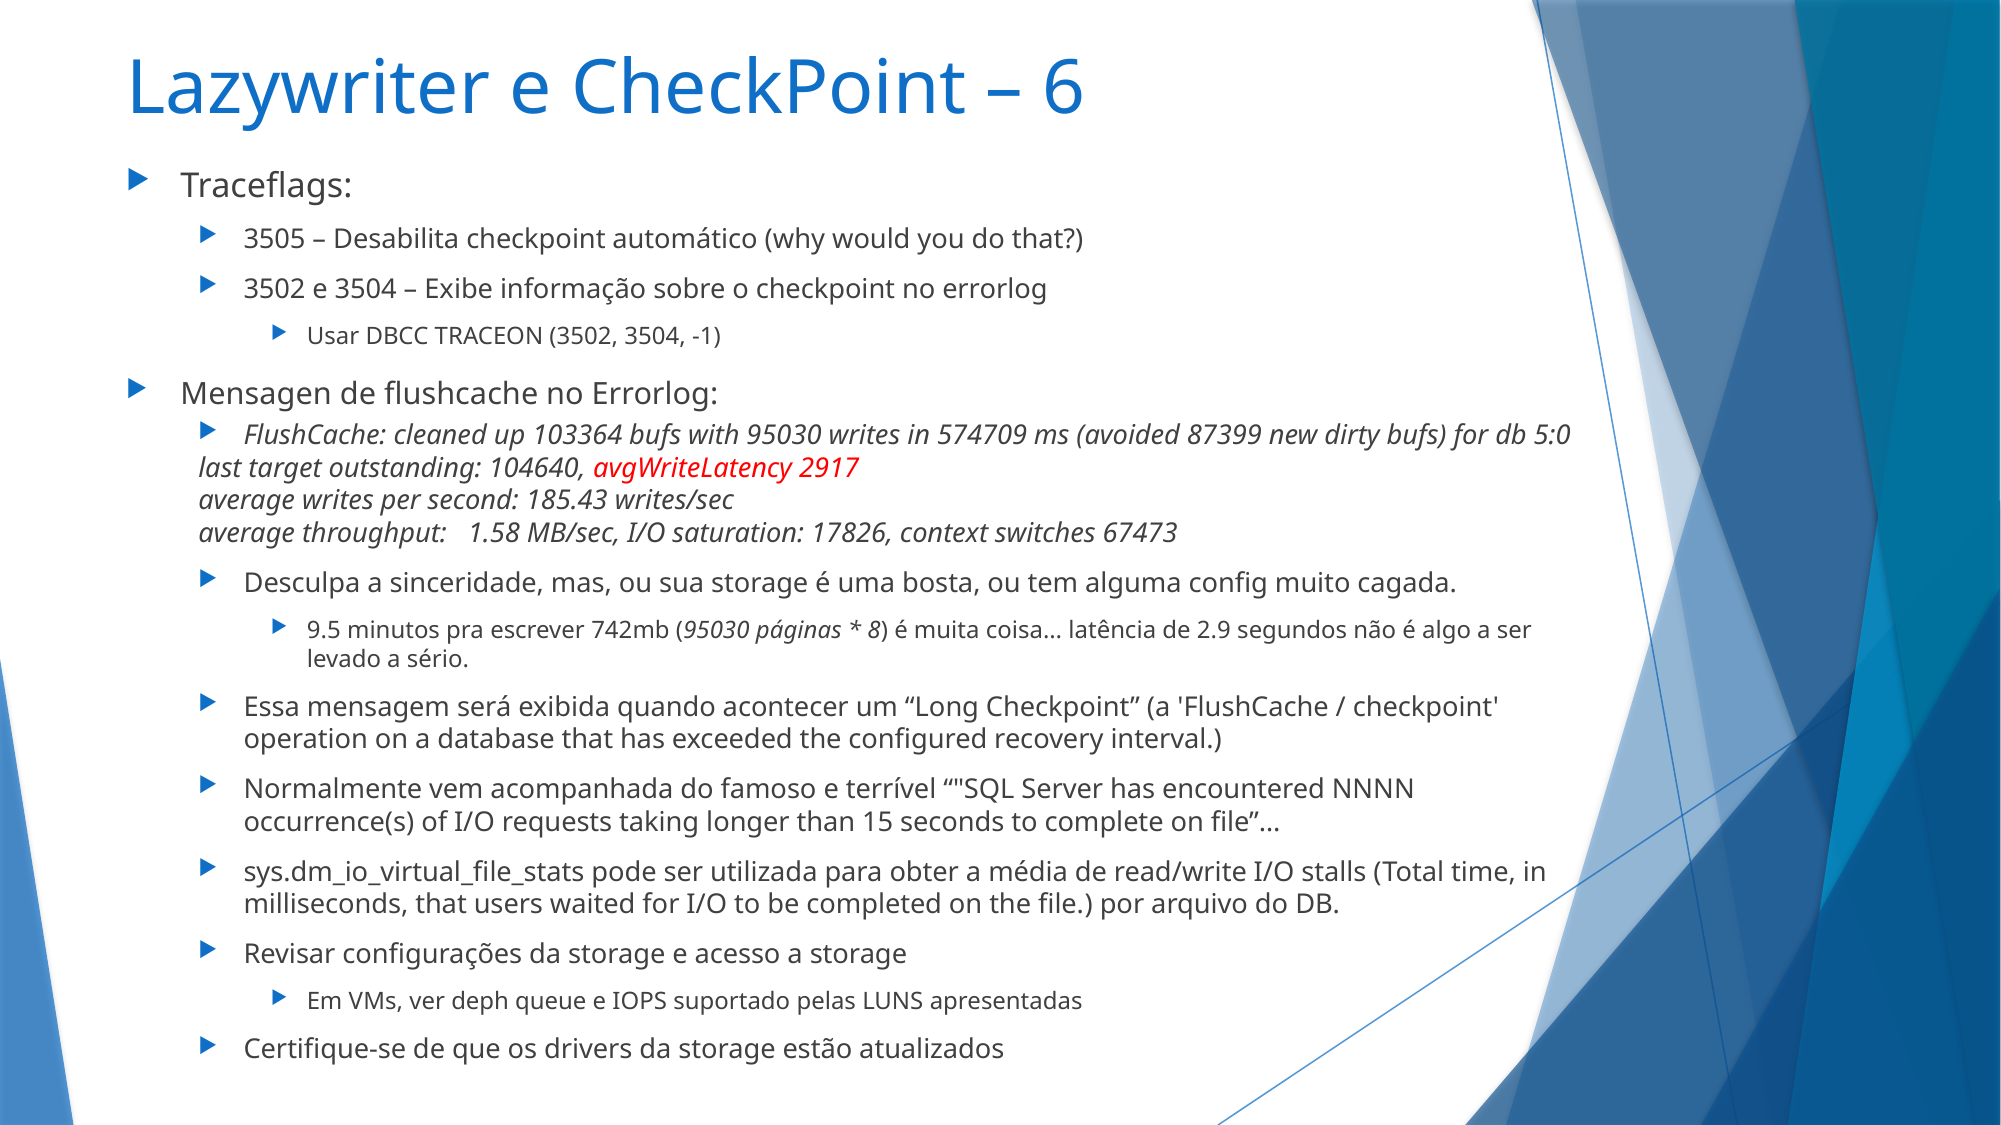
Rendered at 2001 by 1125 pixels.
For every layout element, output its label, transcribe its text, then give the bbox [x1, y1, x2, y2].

list Traceflags: 3505 – Desabilita checkpoint automático (why would you do that?) 3502 e 3504 – Exibe informação sobre o checkpoint no errorlog Usar DBCC TRACEON (3502, 3504, -1) Mensagen de flushcache no Errorlog: FlushCache: cleaned up 103364 bufs with 95030 writes in 574709 ms (avoided 87399 new dirty bufs) for db 5:0 last target outstanding: 104640, avgWriteLatency 2917 average writes per second: 185.43 writes/sec average throughput: 1.58 MB/sec, I/O saturation: 17826, context switches 67473 Desculpa a sinceridade, mas, ou sua storage é uma bosta, ou tem alguma config muito cagada. 9.5 minutos pra escrever 742mb (95030 páginas * 8) é muita coisa… latência de 2.9 segundos não é algo a ser levado a sério. Essa mensagem será exibida quando acontecer um “Long Checkpoint” (a 'FlushCache / checkpoint' operation on a database that has exceeded the configured recovery interval.) Normalmente vem acompanhada do famoso e terrível “"SQL Server has encountered NNNN occurrence(s) of I/O requests taking longer than 15 seconds to complete on file”… sys.dm_io_virtual_file_stats pode ser utilizada para obter a média de read/write I/O stalls (Total time, in milliseconds, that users waited for I/O to be completed on the file.) por arquivo do DB. Revisar configurações da storage e acesso a storage Em VMs, ver deph queue e IOPS suportado pelas LUNS apresentadas Certifique-se de que os drivers da storage estão atualizados [111, 155, 1596, 1109]
title Lazywriter e CheckPoint – 6 [111, 31, 1522, 143]
